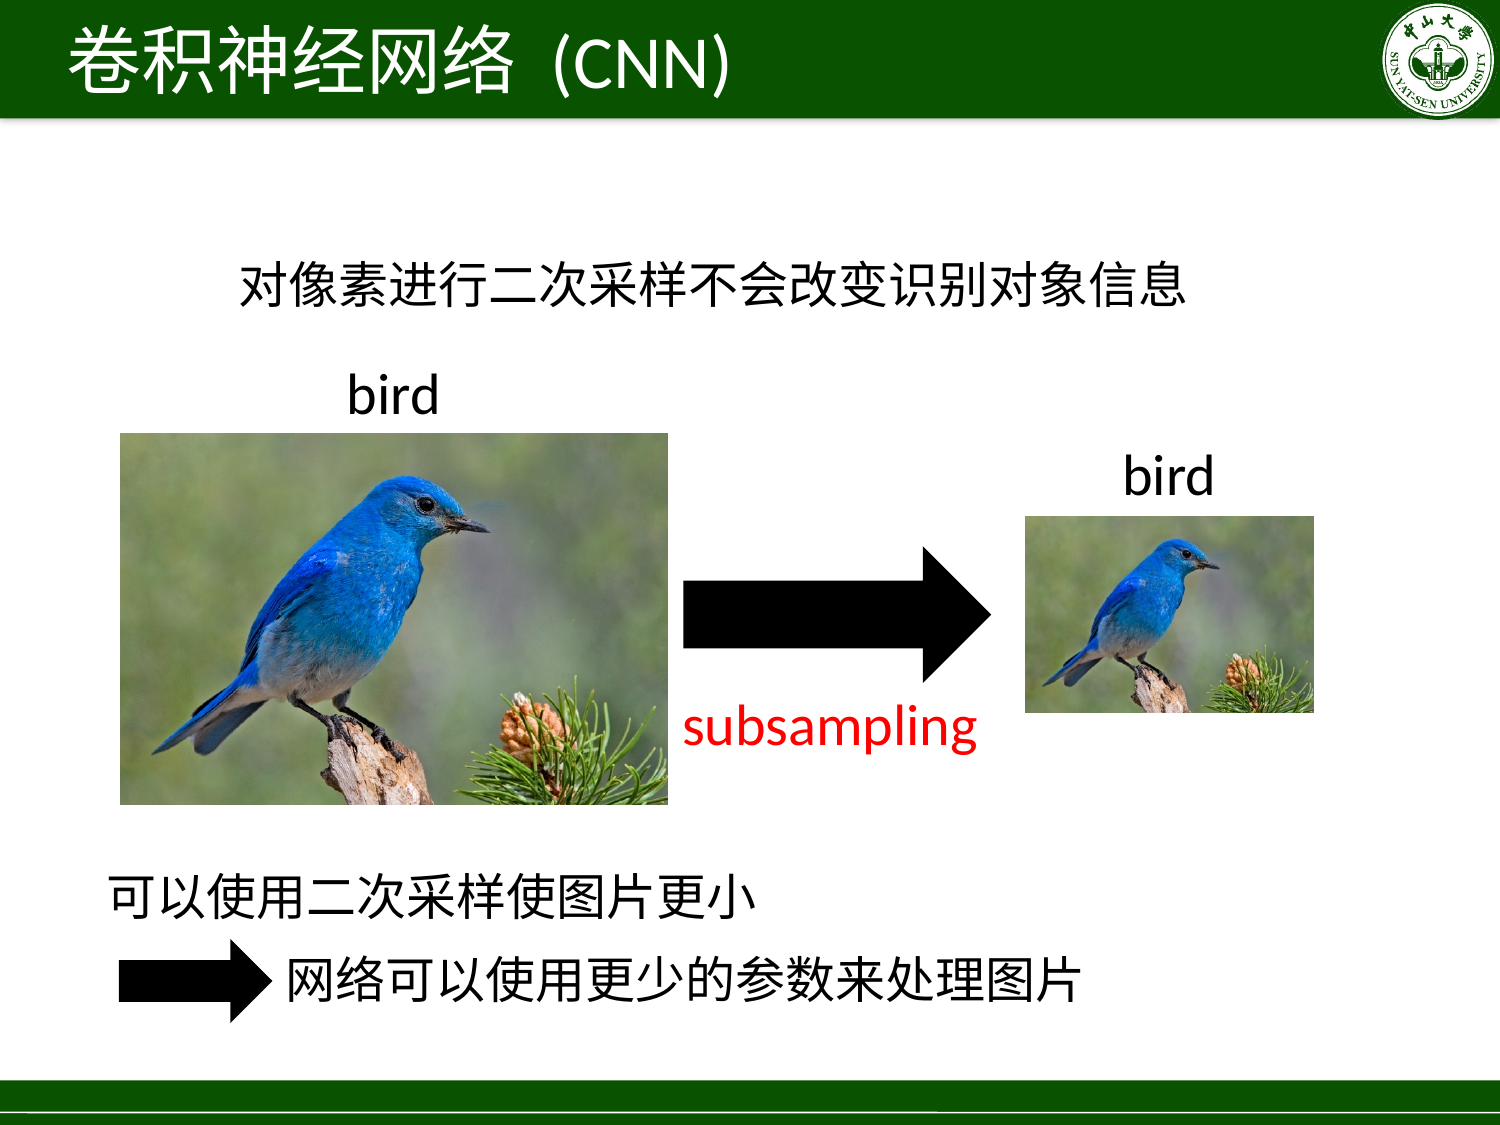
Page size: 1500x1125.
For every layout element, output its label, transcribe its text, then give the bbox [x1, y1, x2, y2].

text_box bird [271, 348, 517, 433]
text_box 对像素进行二次采样不会改变识别对象信息 [66, 253, 1361, 967]
picture [119, 433, 668, 805]
picture [1024, 516, 1314, 713]
text_box 网络可以使用更少的参数来处理图片 [271, 941, 1424, 1017]
text_box [683, 546, 992, 679]
text_box [0, 1080, 1500, 1112]
text_box subsampling [668, 679, 1008, 765]
text_box 可以使用二次采样使图片更小 [91, 857, 1244, 933]
text_box [0, 1113, 1500, 1125]
text_box 卷积神经网络 (CNN) [0, 0, 1378, 119]
text_box bird [1046, 429, 1292, 515]
text_box [118, 938, 273, 1024]
picture [1378, 0, 1498, 120]
